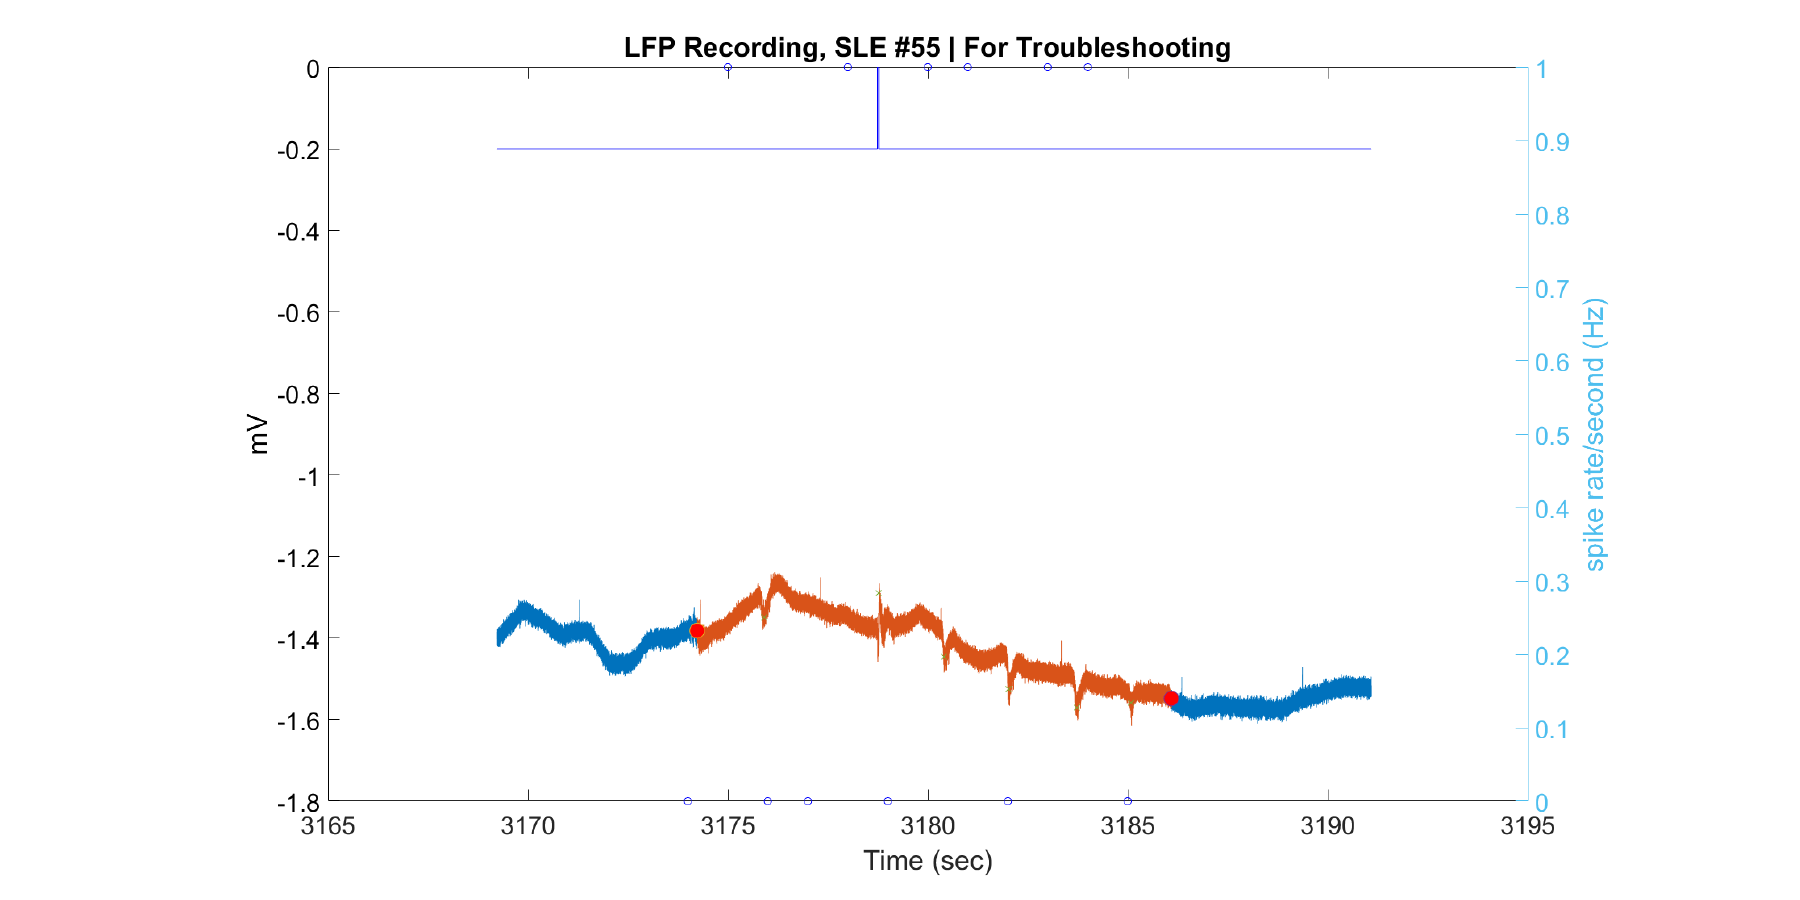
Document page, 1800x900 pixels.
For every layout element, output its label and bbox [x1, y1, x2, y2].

picture [126, 0, 1674, 900]
